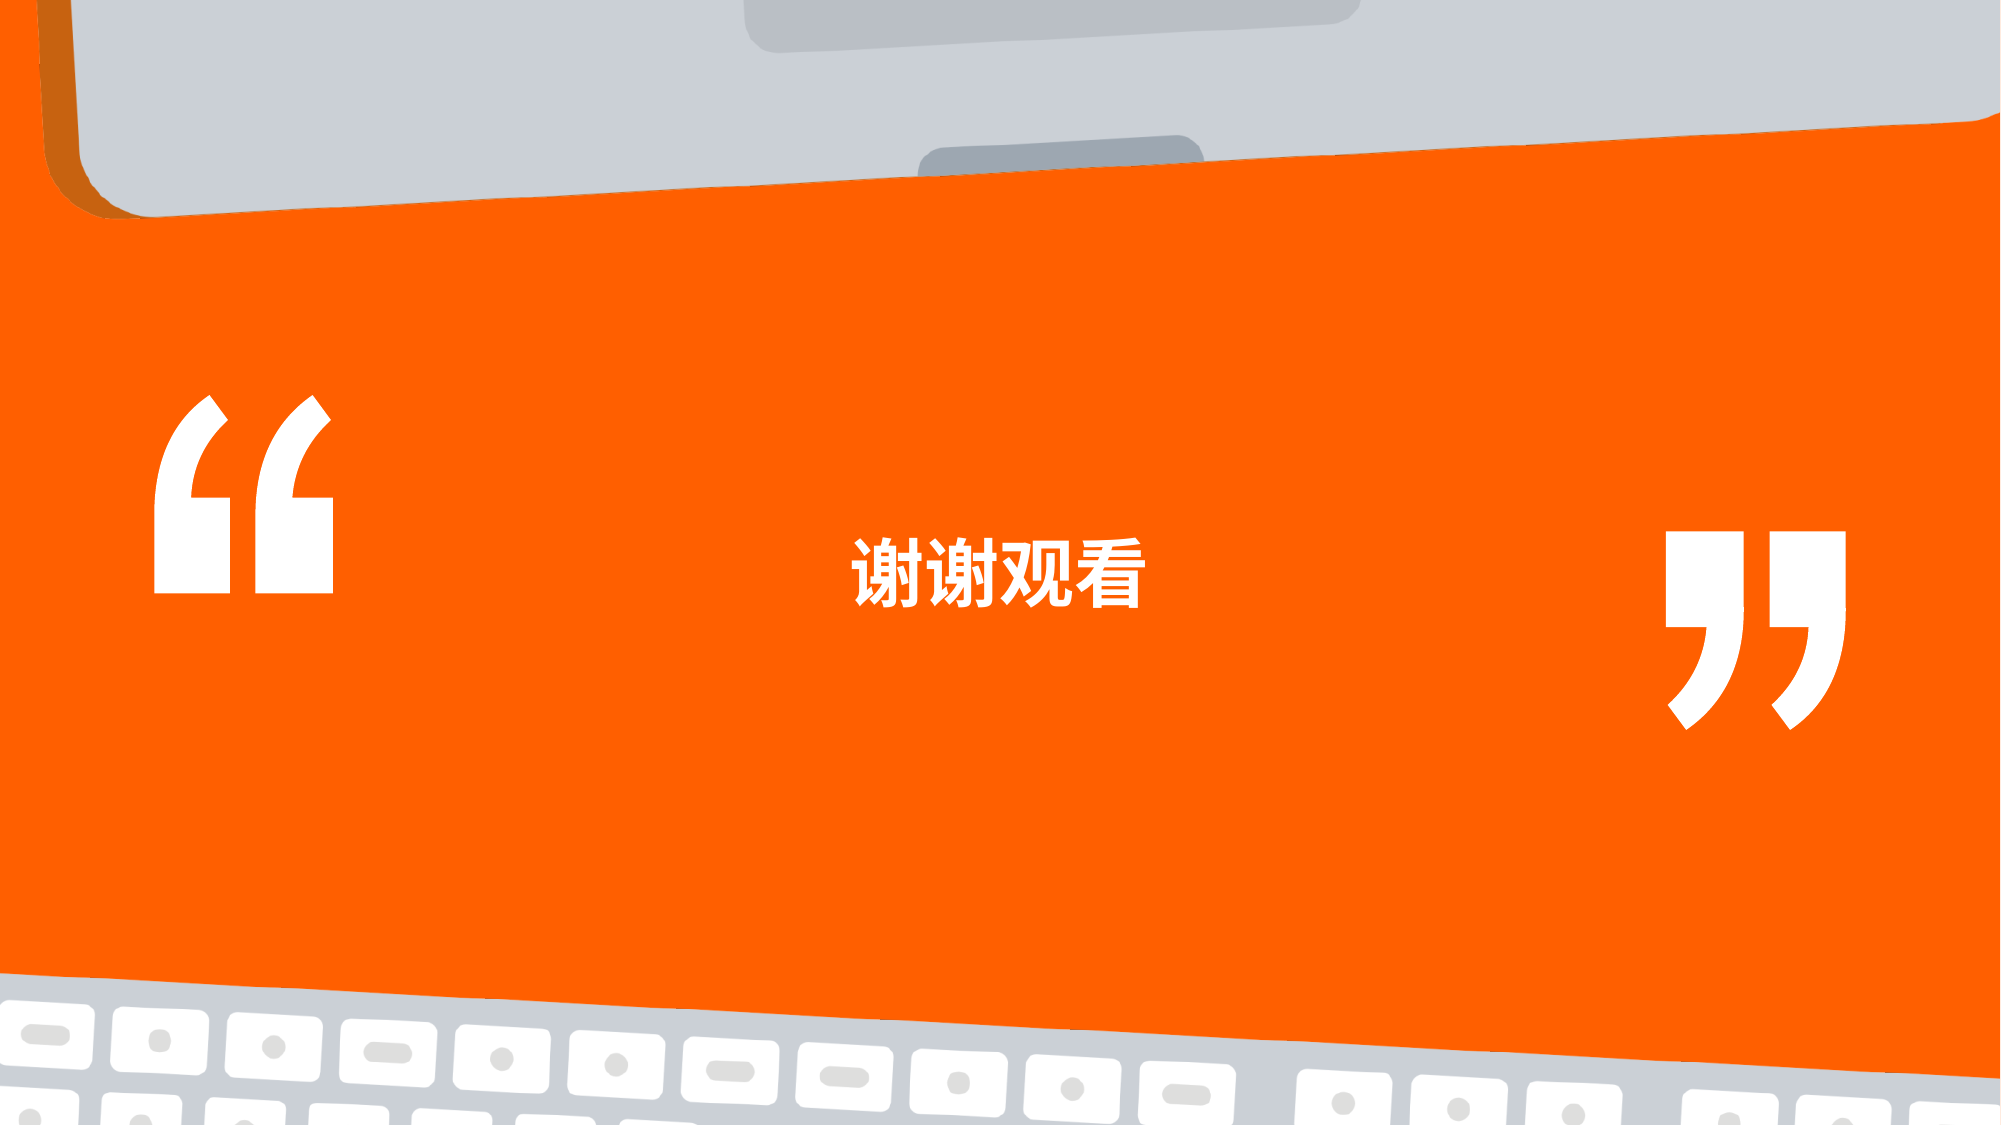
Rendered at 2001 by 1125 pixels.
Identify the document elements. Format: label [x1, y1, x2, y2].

text_box [152, 394, 1848, 731]
picture [0, 0, 2001, 1125]
